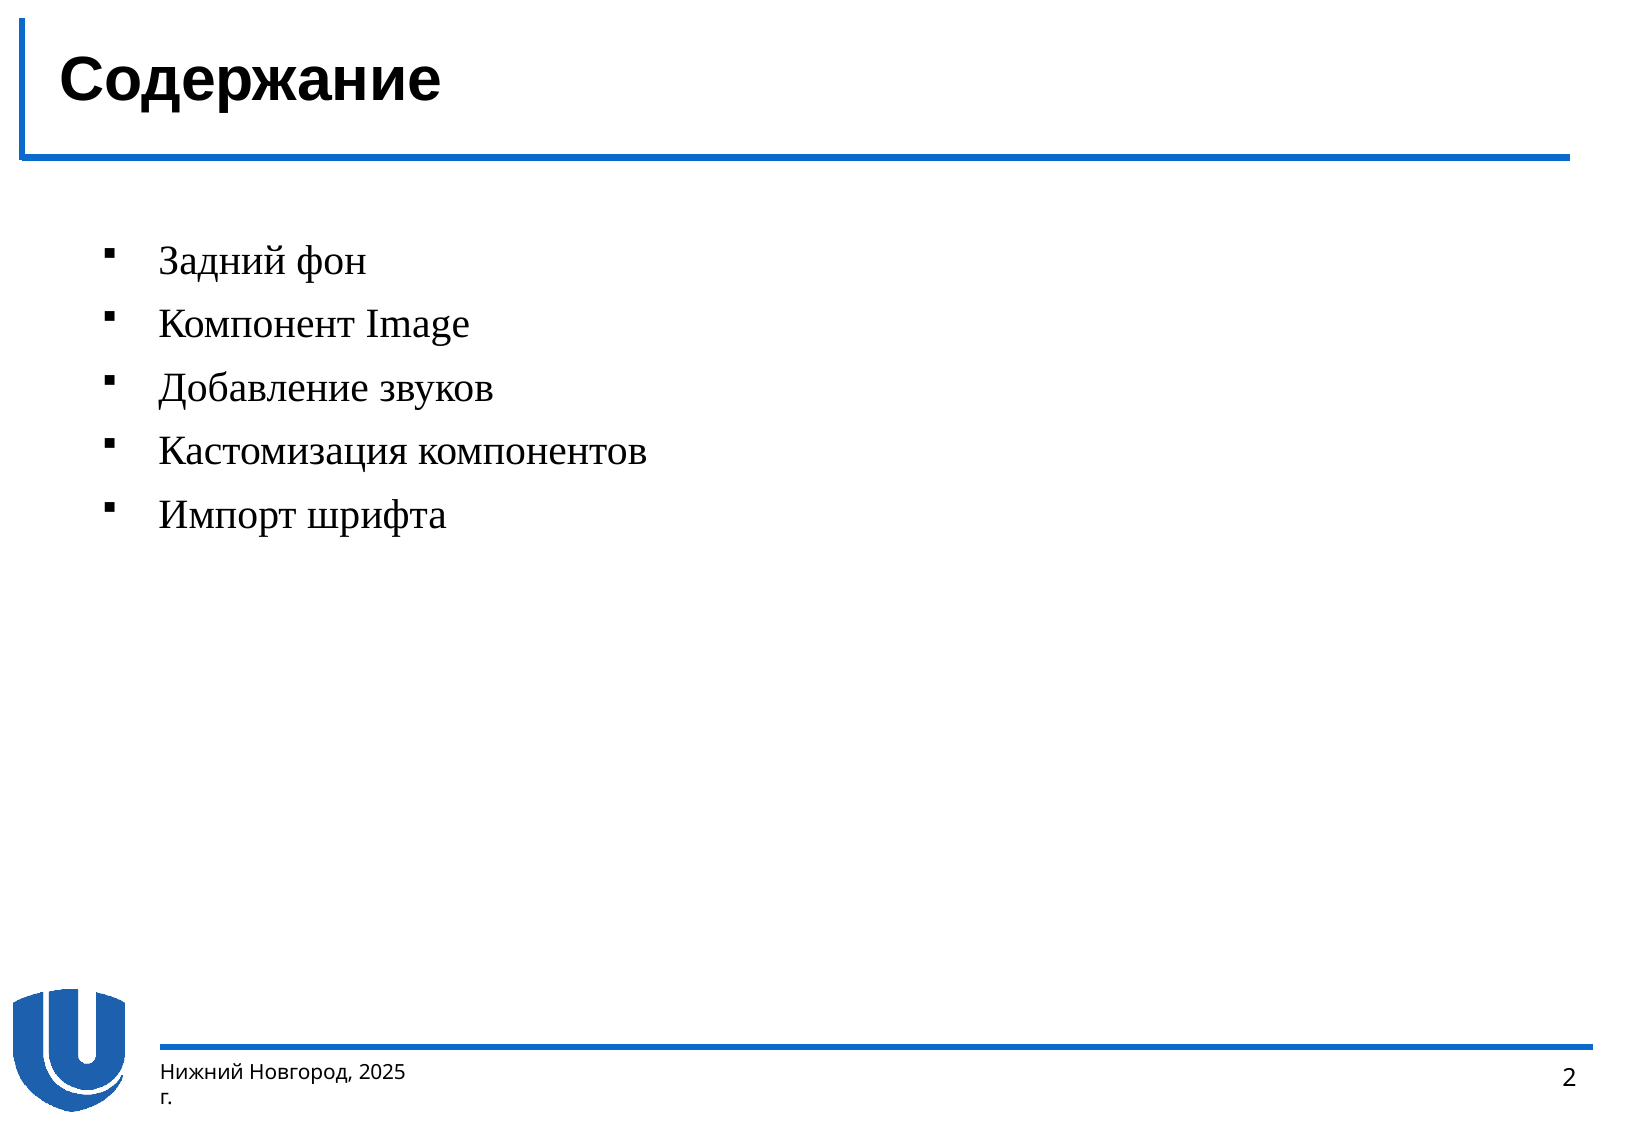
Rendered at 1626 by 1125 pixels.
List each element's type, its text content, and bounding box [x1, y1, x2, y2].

title Содержание [57, 36, 1231, 227]
slide_number Нижний Новгород, 2025 г. [157, 1058, 412, 1125]
slide_number 2 [1556, 1066, 1599, 1125]
picture [13, 988, 125, 1112]
text_box Задний фон Компонент Image Добавление звуков Кастомизация компонентов Импорт шрифта [99, 218, 1455, 537]
